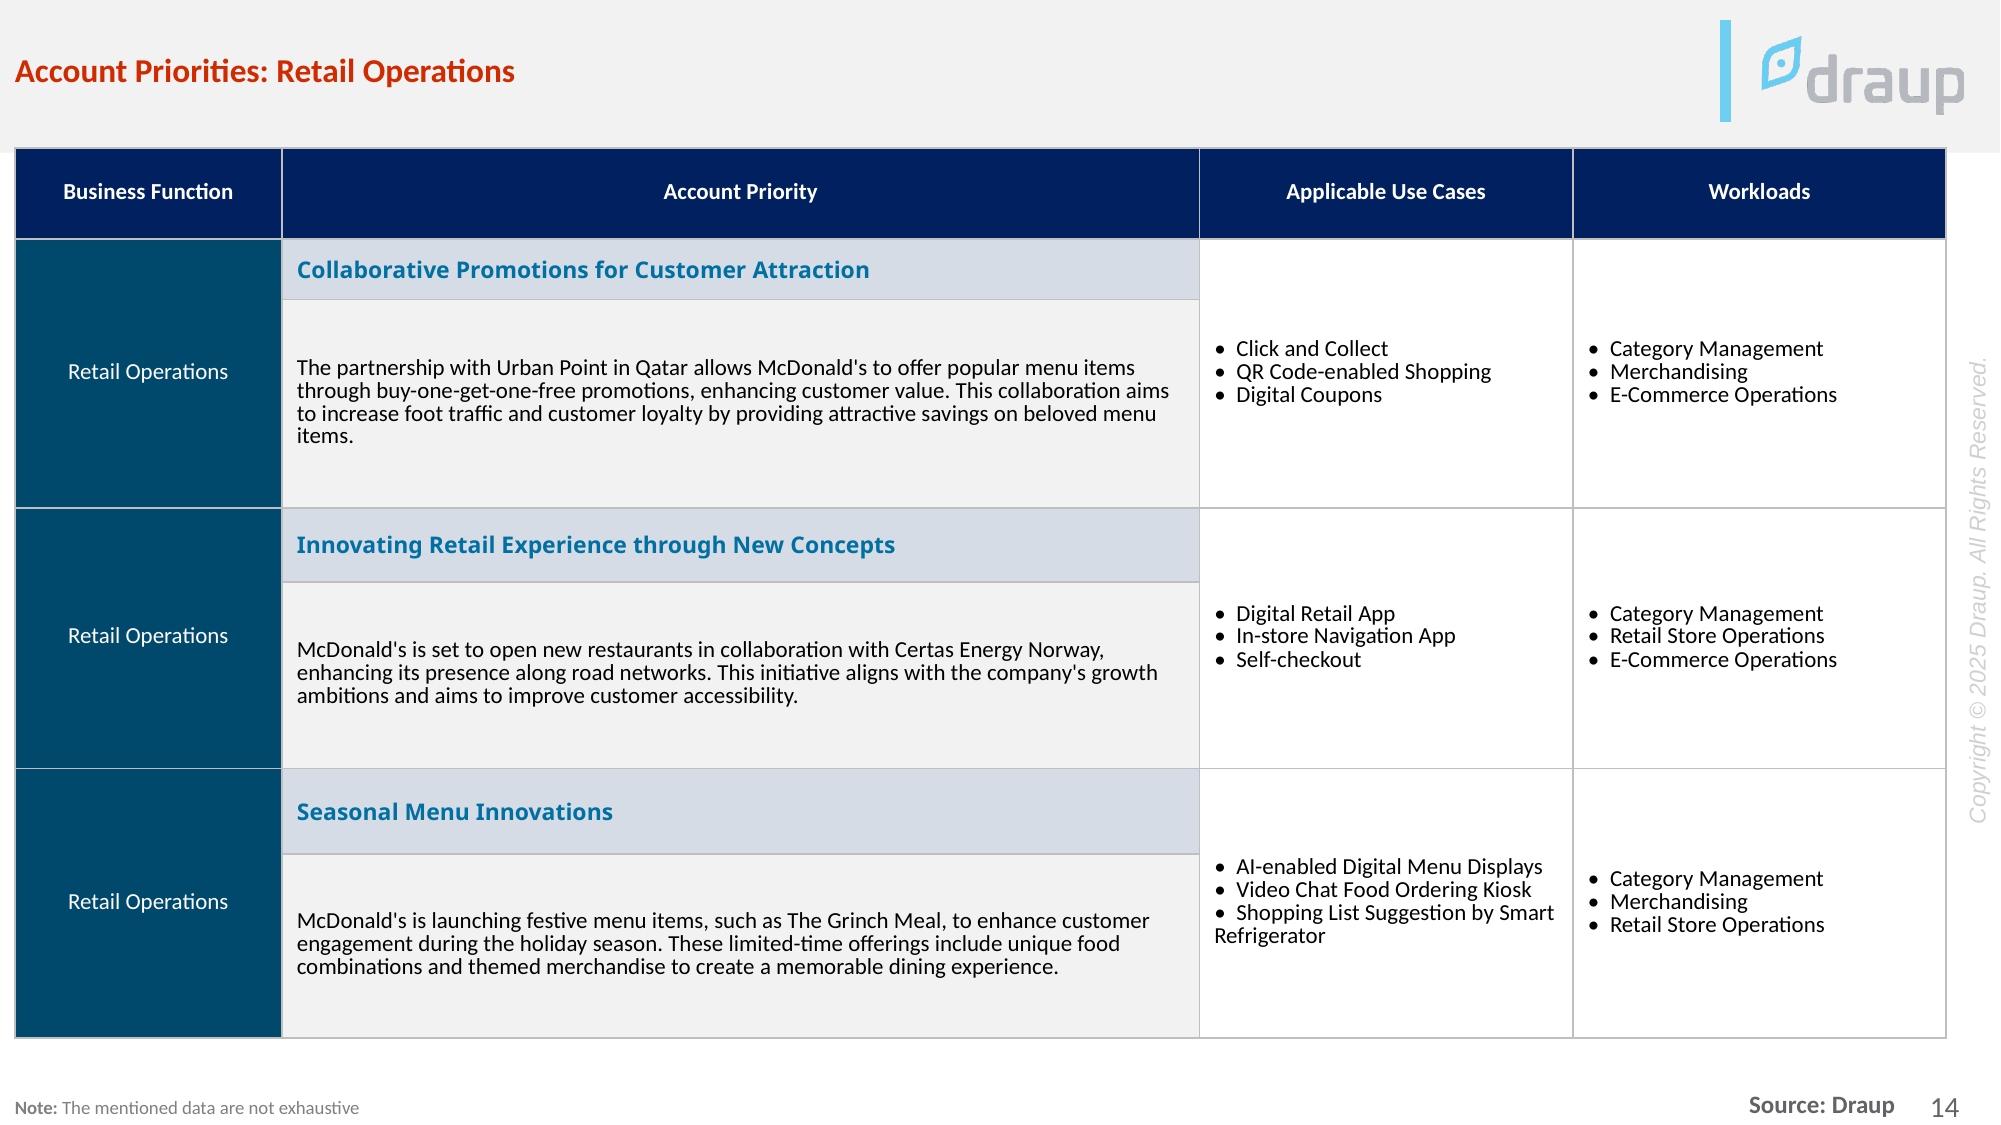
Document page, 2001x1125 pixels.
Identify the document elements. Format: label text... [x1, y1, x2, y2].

table_cell • Category Management • Merchandising • E-Commerce Operations [1574, 240, 1945, 507]
table_header Applicable Use Cases [1200, 149, 1572, 238]
table_cell Retail Operations [16, 769, 281, 1037]
table_cell McDonald's is launching festive menu items, such as The Grinch Meal, to enhance customer engagement during the holiday season. These limited-time offerings include unique food combinations and themed merchandise to create a memorable dining experience. [283, 855, 1199, 1037]
table_cell • Digital Retail App • In-store Navigation App • Self-checkout [1200, 509, 1572, 768]
table_cell Collaborative Promotions for Customer Attraction [283, 240, 1199, 299]
table_header Business Function [16, 149, 281, 238]
text_box Note: The mentioned data are not exhaustive [0, 1088, 1080, 1125]
table_header Workloads [1574, 149, 1945, 238]
table_cell • AI-enabled Digital Menu Displays • Video Chat Food Ordering Kiosk • Shopping List Suggestion by Smart Refrigerator [1200, 769, 1572, 1037]
table_header Account Priority [283, 149, 1199, 238]
table_cell McDonald's is set to open new restaurants in collaboration with Certas Energy Norway, enhancing its presence along road networks. This initiative aligns with the company's growth ambitions and aims to improve customer accessibility. [283, 583, 1199, 768]
table_cell • Click and Collect • QR Code-enabled Shopping • Digital Coupons [1200, 240, 1572, 507]
table_cell • Category Management • Merchandising • Retail Store Operations [1574, 769, 1945, 1037]
table_cell • Category Management • Retail Store Operations • E-Commerce Operations [1574, 509, 1945, 768]
table_cell The partnership with Urban Point in Qatar allows McDonald's to offer popular menu items through buy-one-get-one-free promotions, enhancing customer value. This collaboration aims to increase foot traffic and customer loyalty by providing attractive savings on beloved menu items. [283, 300, 1199, 507]
table_cell Seasonal Menu Innovations [283, 769, 1199, 853]
text_box Account Priorities: Retail Operations [0, 3, 1701, 144]
table_cell Retail Operations [16, 509, 281, 768]
table_cell Innovating Retail Experience through New Concepts [283, 509, 1199, 581]
table_cell Retail Operations [16, 240, 281, 507]
